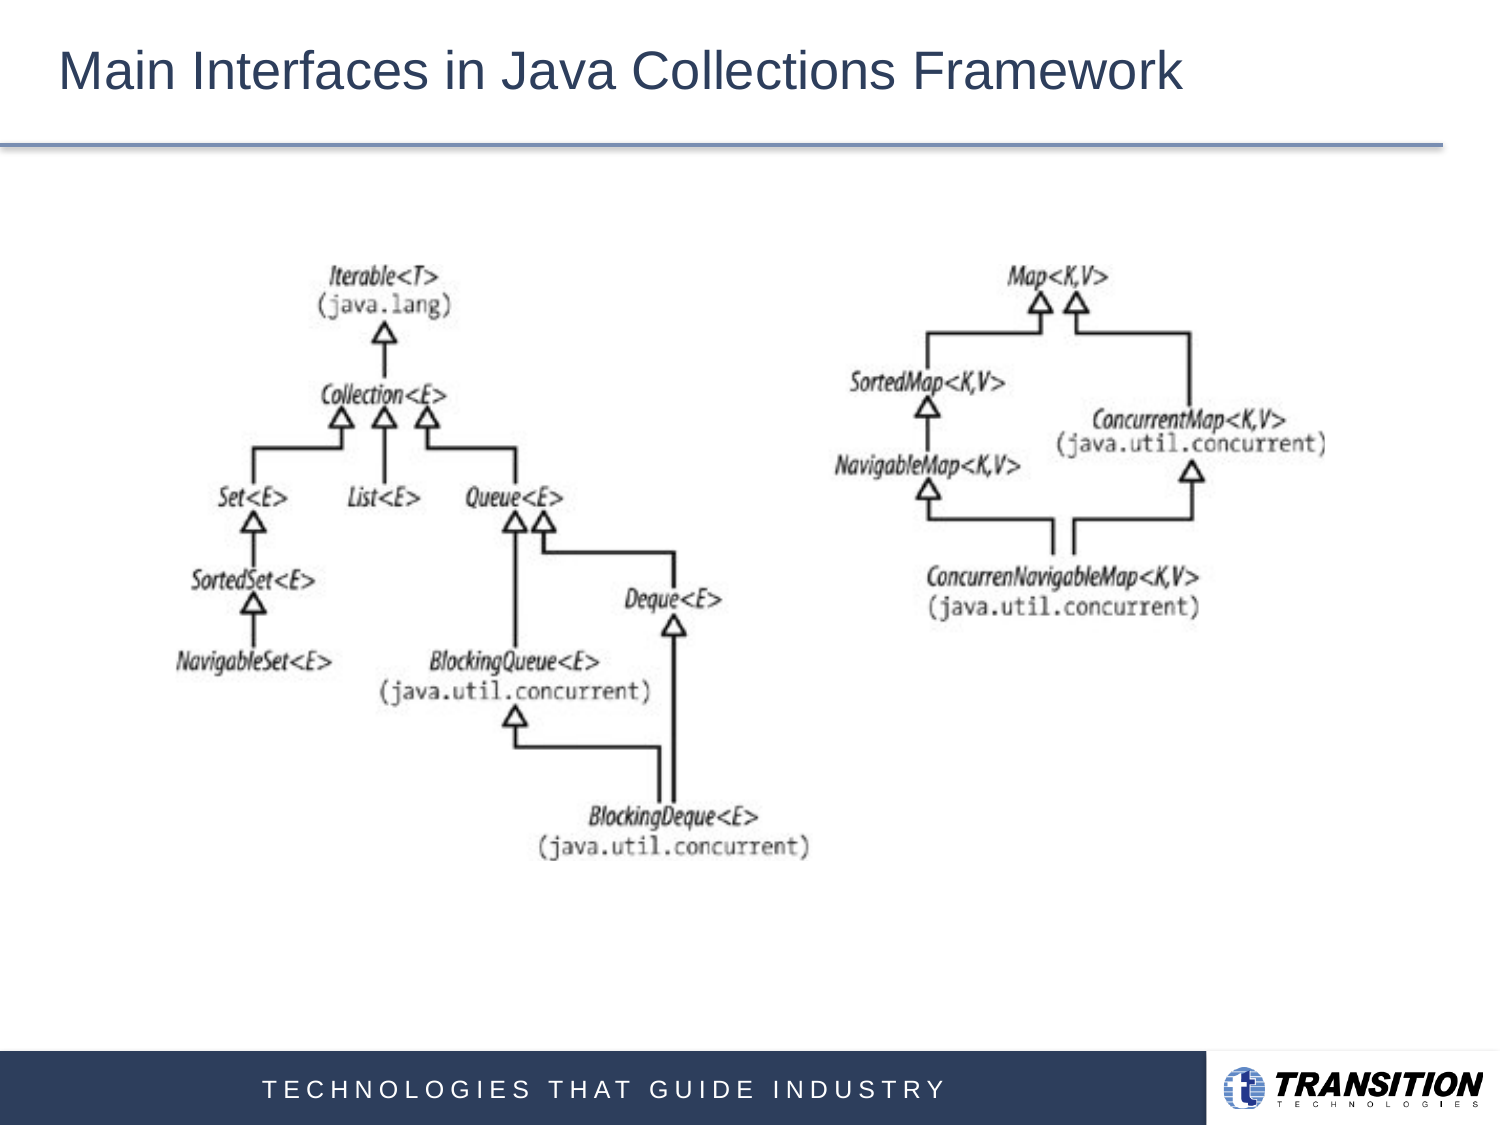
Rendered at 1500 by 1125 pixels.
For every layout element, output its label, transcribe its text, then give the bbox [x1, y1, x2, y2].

picture [174, 264, 1325, 861]
title Main Interfaces in Java Collections Framework [0, 0, 1500, 145]
